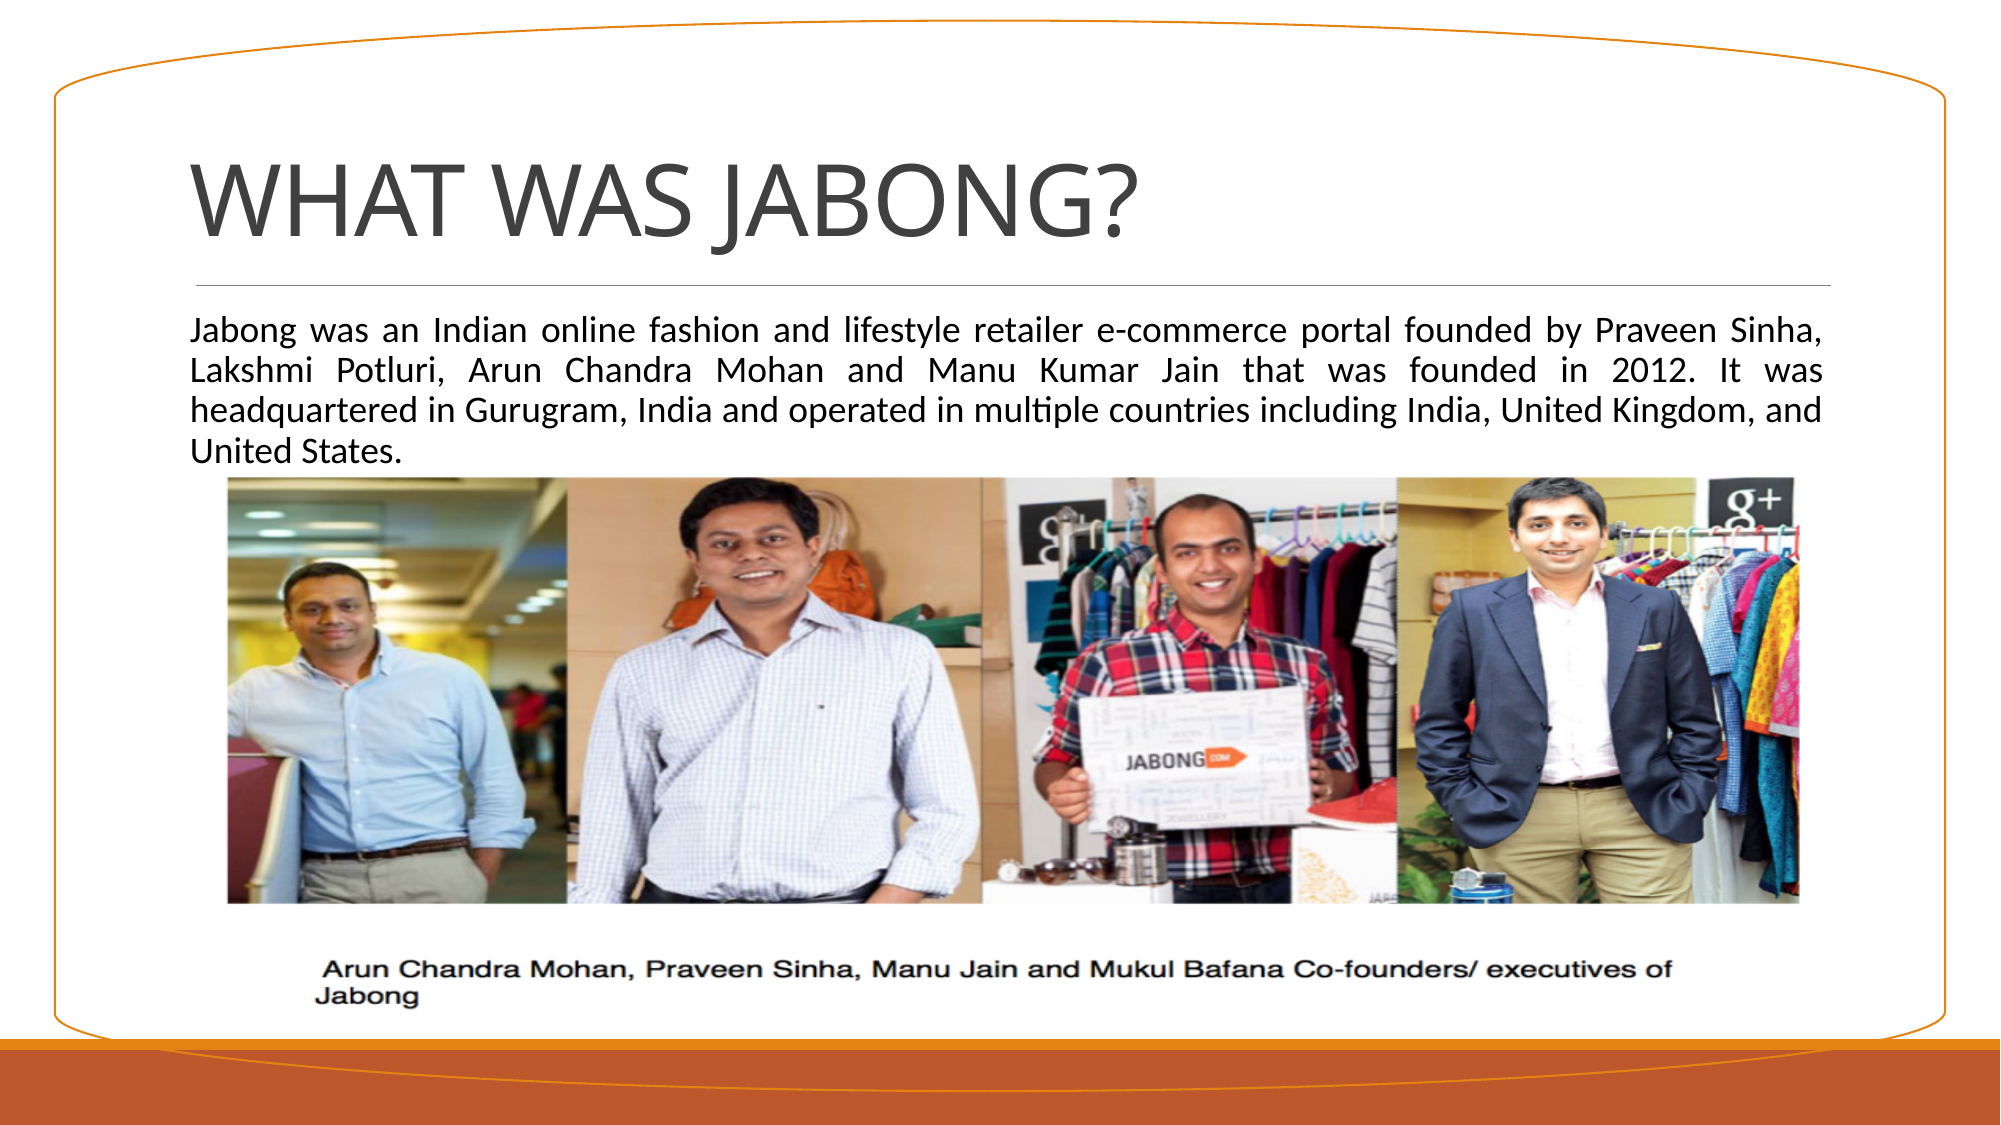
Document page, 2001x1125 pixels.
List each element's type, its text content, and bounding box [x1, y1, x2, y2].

text_box [53, 19, 989, 1093]
title WHAT WAS JABONG? [174, 0, 1825, 60]
picture [213, 465, 1826, 1022]
text_box [989, 19, 1947, 1093]
